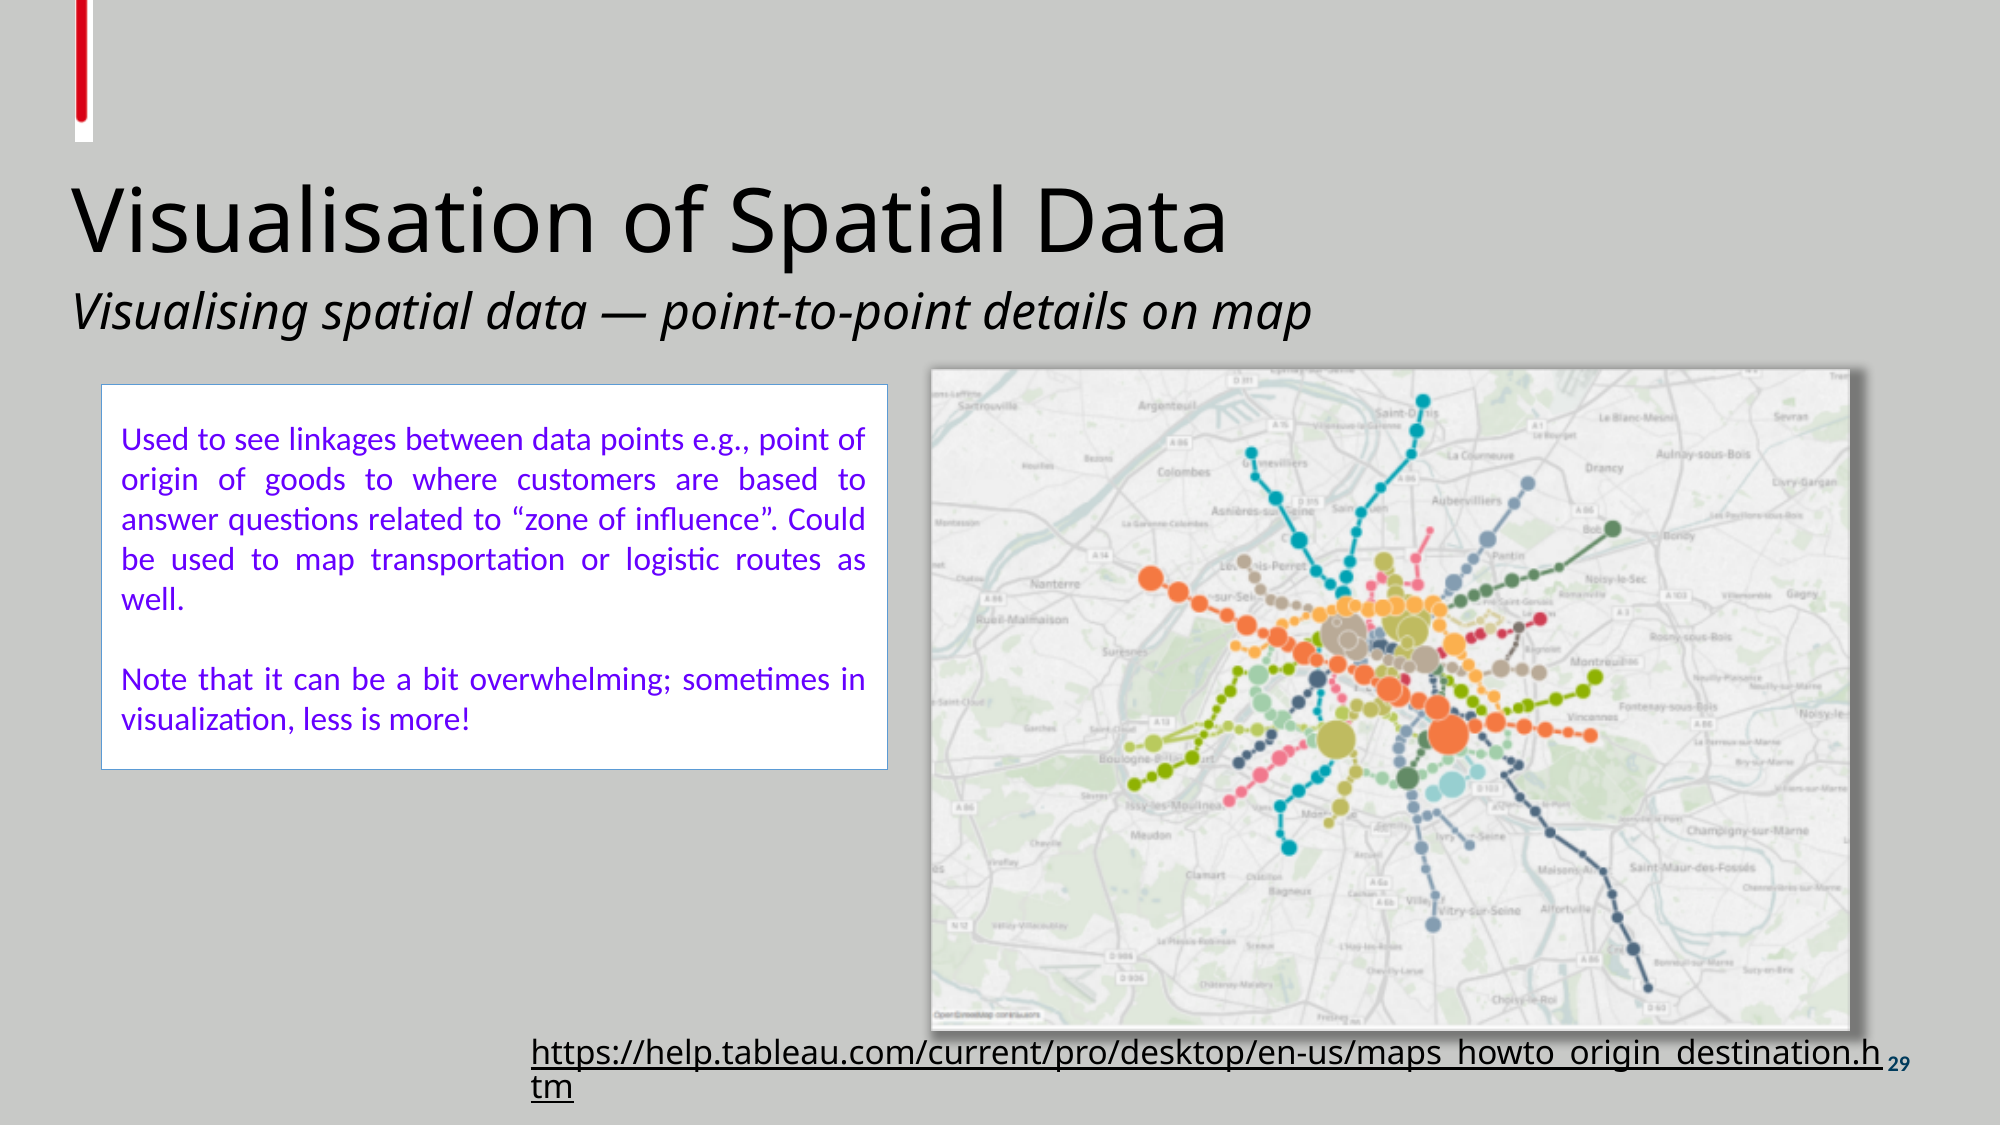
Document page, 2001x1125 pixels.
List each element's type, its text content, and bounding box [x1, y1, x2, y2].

title Visualisation of Spatial Data [56, 99, 1930, 279]
text_box https://help.tableau.com/current/pro/desktop/en-us/maps_howto_origin_destination.htm [515, 1024, 1910, 1124]
text_box Used to see linkages between data points e.g., point of origin of goods to where customers are based to answer questions related to “zone of influence”. Could be used to map transportation or logistic routes as well. Note that it can be a bit overwhelming; sometimes in visualization, less is more! [101, 384, 888, 770]
picture [75, 0, 93, 99]
list Visualising spatial data — point-to-point details on map [56, 279, 1930, 370]
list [931, 369, 1850, 1031]
